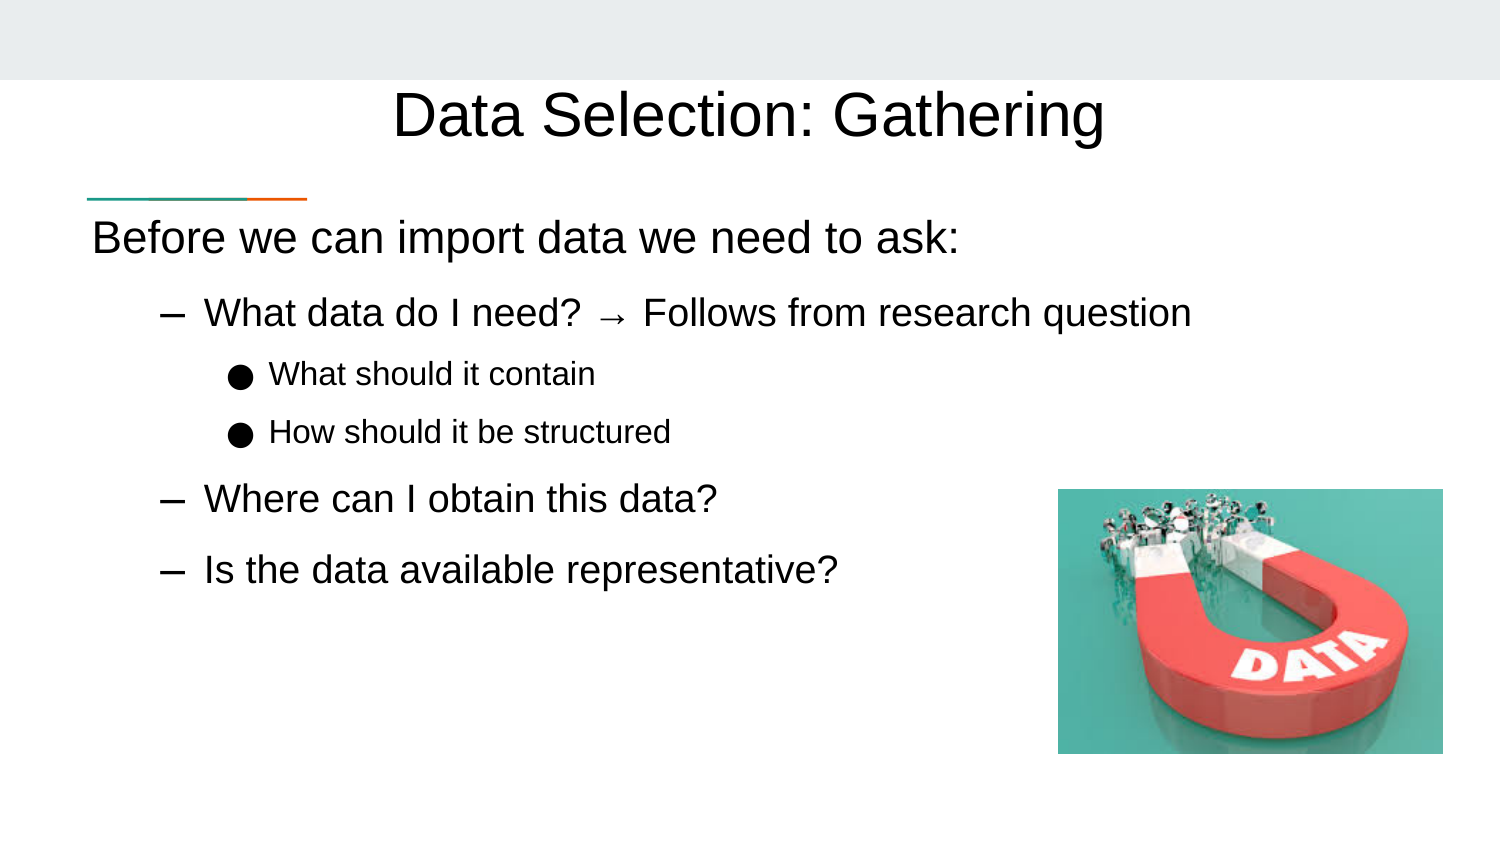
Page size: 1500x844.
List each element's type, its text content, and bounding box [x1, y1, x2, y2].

picture [1057, 489, 1443, 754]
title Data Selection: Gathering [74, 33, 1425, 175]
list Before we can import data we need to ask: What data do I need? → Follows from research question What should it contain How should it be structured Where can I obtain this data? Is the data available representative? [74, 197, 1425, 687]
slide_number ‹#› [1270, 762, 1352, 766]
